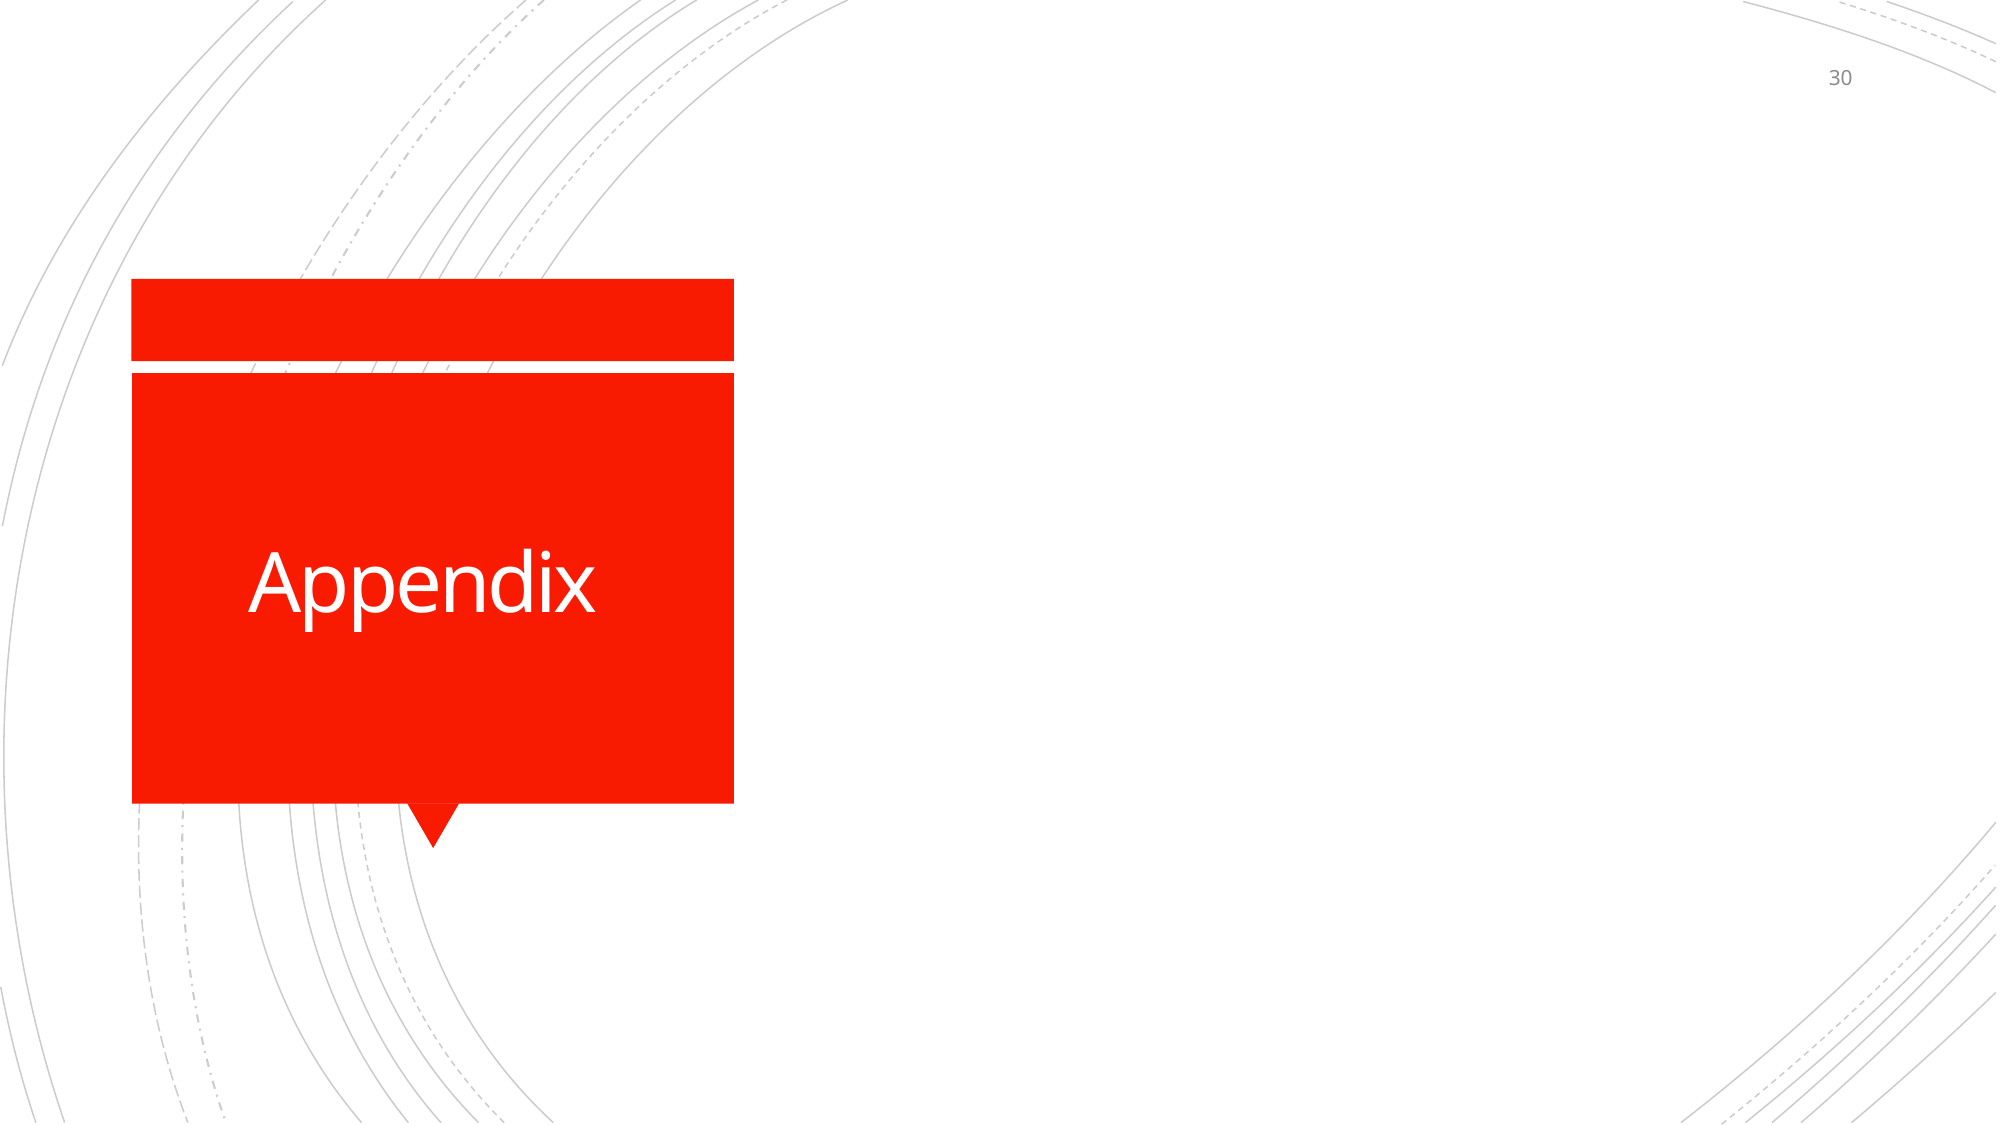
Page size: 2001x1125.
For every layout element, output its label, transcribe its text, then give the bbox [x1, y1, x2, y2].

title Appendix [145, 385, 720, 789]
slide_number 30 [1717, 52, 1868, 105]
